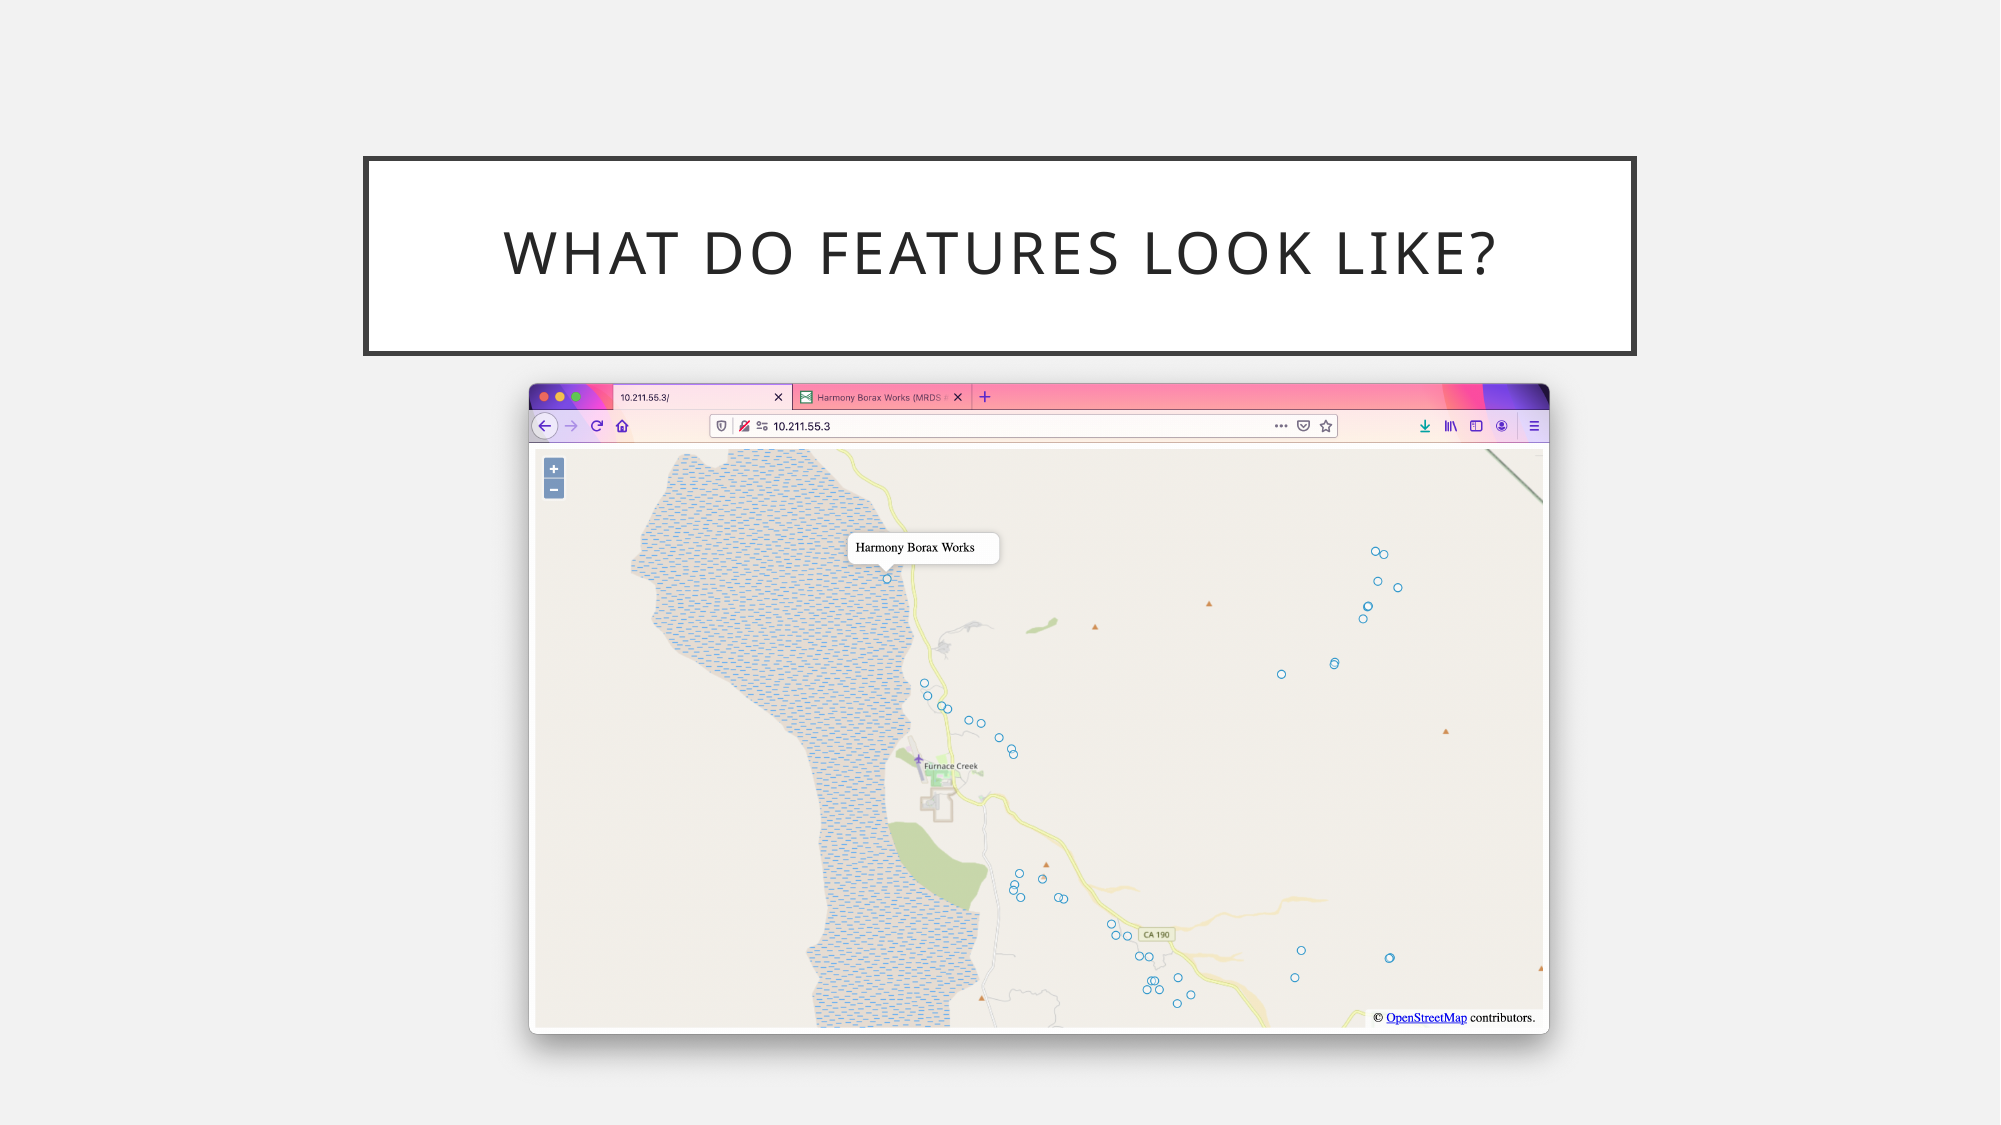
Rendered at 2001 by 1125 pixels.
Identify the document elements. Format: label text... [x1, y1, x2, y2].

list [483, 353, 1594, 1093]
title What do FEATURES LOOK LIKE? [363, 156, 1637, 356]
